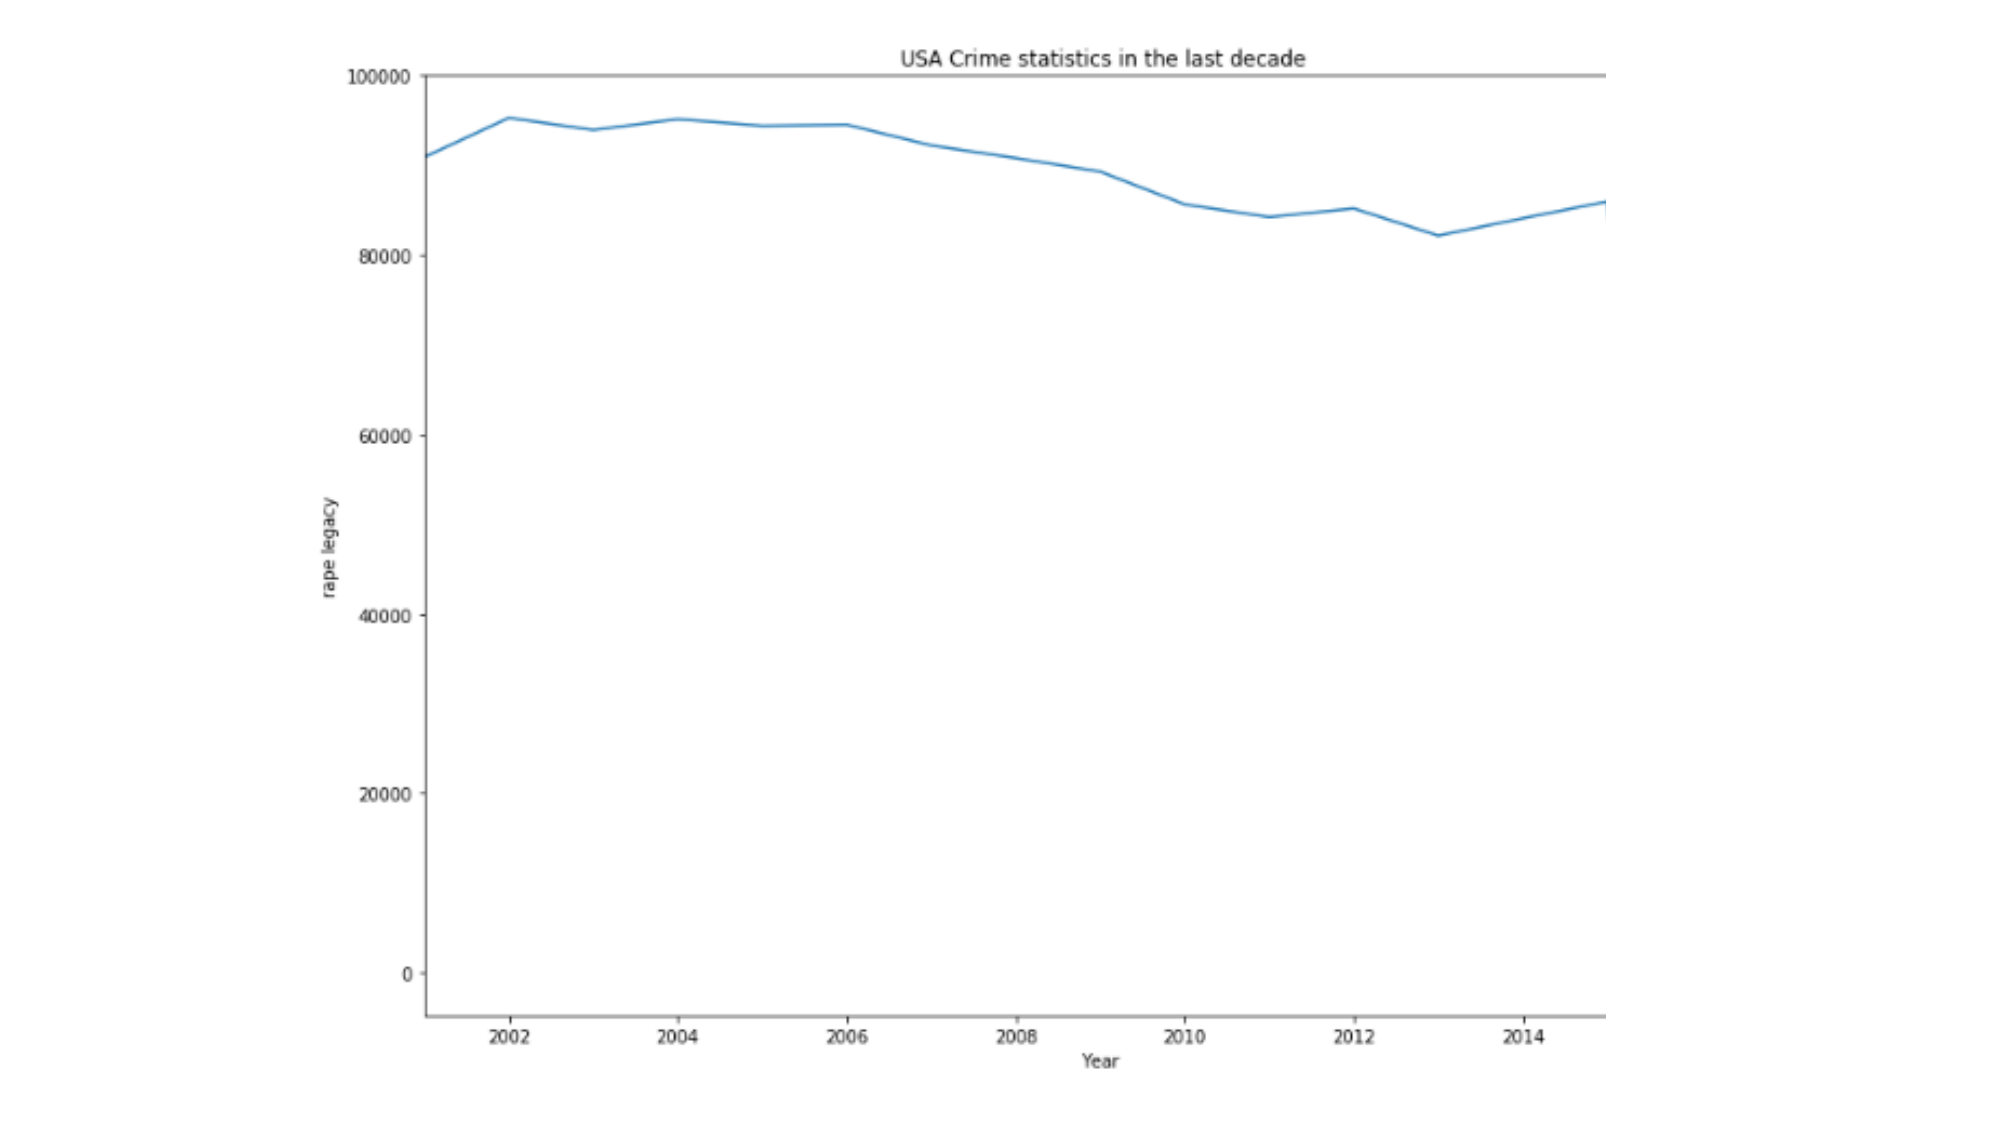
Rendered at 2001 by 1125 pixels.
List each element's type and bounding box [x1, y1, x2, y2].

picture [152, 29, 1606, 1125]
